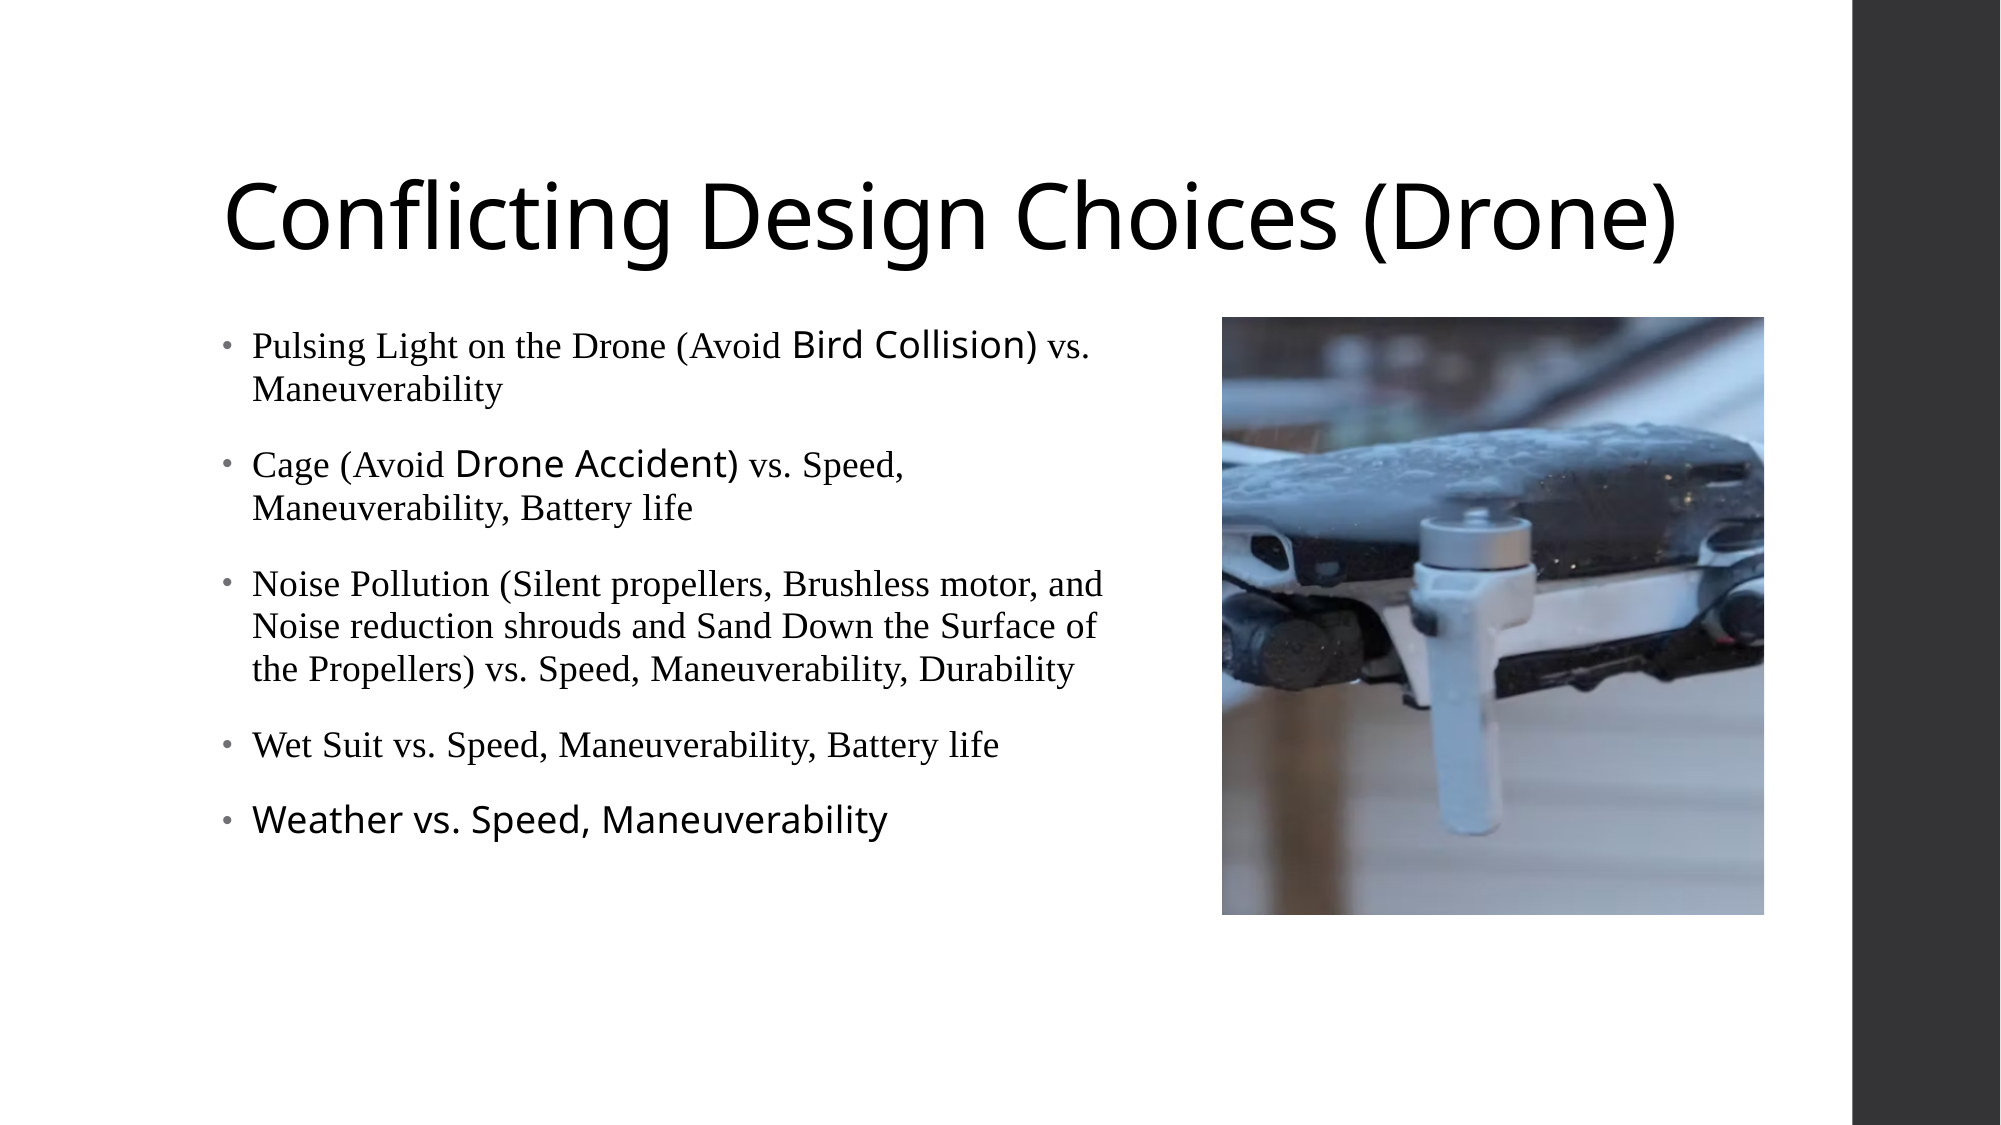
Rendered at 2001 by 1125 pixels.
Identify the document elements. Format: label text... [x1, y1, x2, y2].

picture [1221, 316, 1765, 915]
list Pulsing Light on the Drone (Avoid Bird Collision) vs. Maneuverability Cage (Avoid Drone Accident) vs. Speed, Maneuverability, Battery life Noise Pollution (Silent propellers, Brushless motor, and Noise reduction shrouds and Sand Down the Surface of the Propellers) vs. Speed, Maneuverability, Durability Wet Suit vs. Speed, Maneuverability, Battery life Weather vs. Speed, Maneuverability [206, 317, 1134, 1014]
title Conflicting Design Choices (Drone) [206, 60, 1797, 278]
